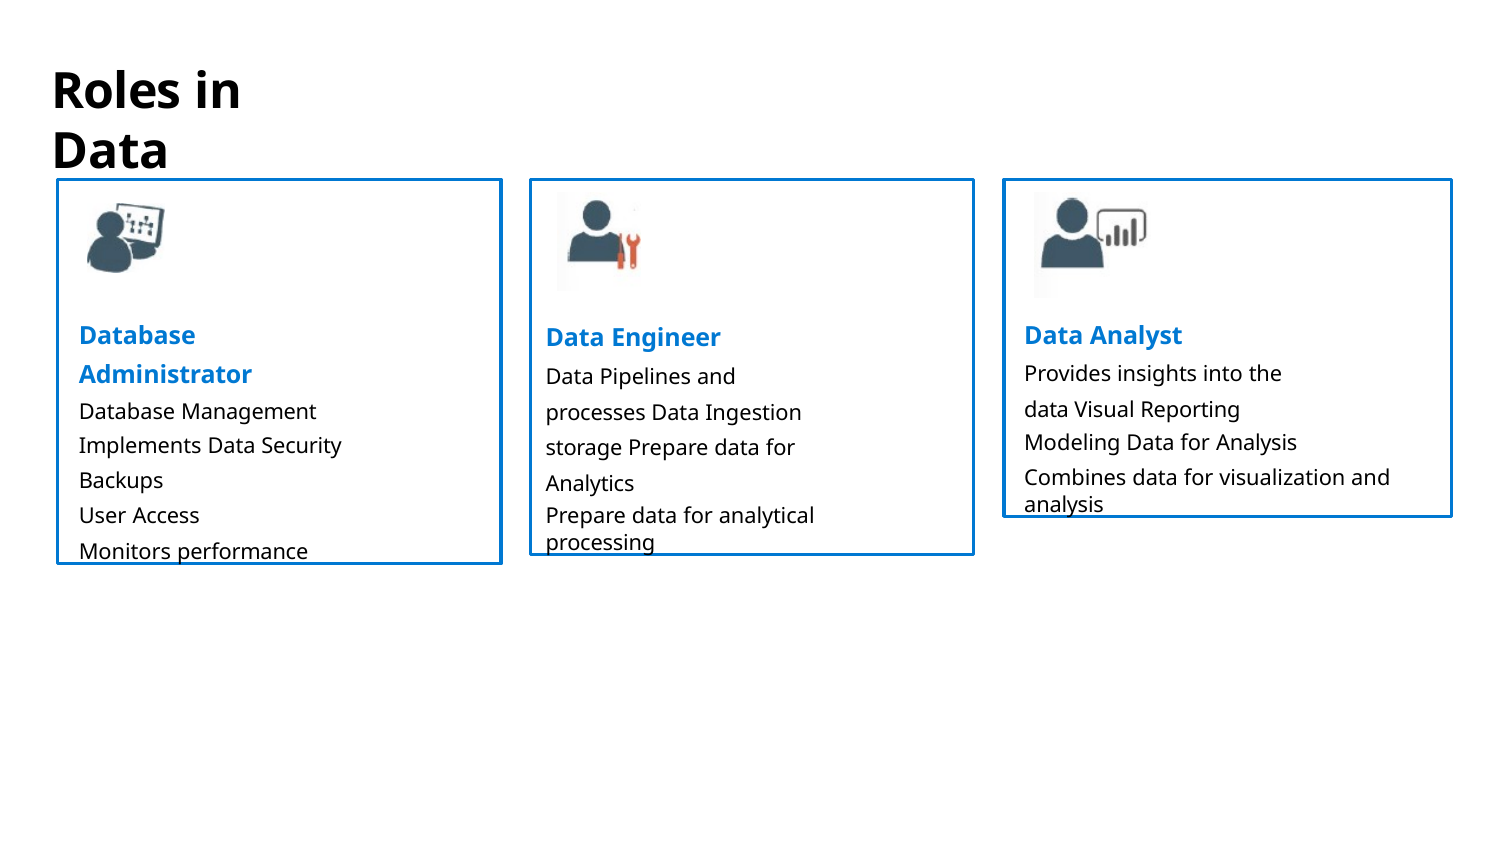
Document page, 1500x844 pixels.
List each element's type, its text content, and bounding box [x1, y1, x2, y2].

picture [87, 203, 166, 273]
text_box Data Engineer Data Pipelines and processes Data Ingestion storage Prepare data for Analytics Prepare data for analytical processing [530, 179, 974, 555]
picture [556, 192, 641, 292]
text_box Database Administrator Database Management Implements Data Security Backups User Access Monitors performance [57, 179, 502, 564]
text_box Data Analyst Provides insights into the data Visual Reporting Modeling Data for Analysis Combines data for visualization and analysis [1003, 179, 1452, 517]
picture [1033, 192, 1151, 299]
title Roles in Data [49, 56, 341, 200]
